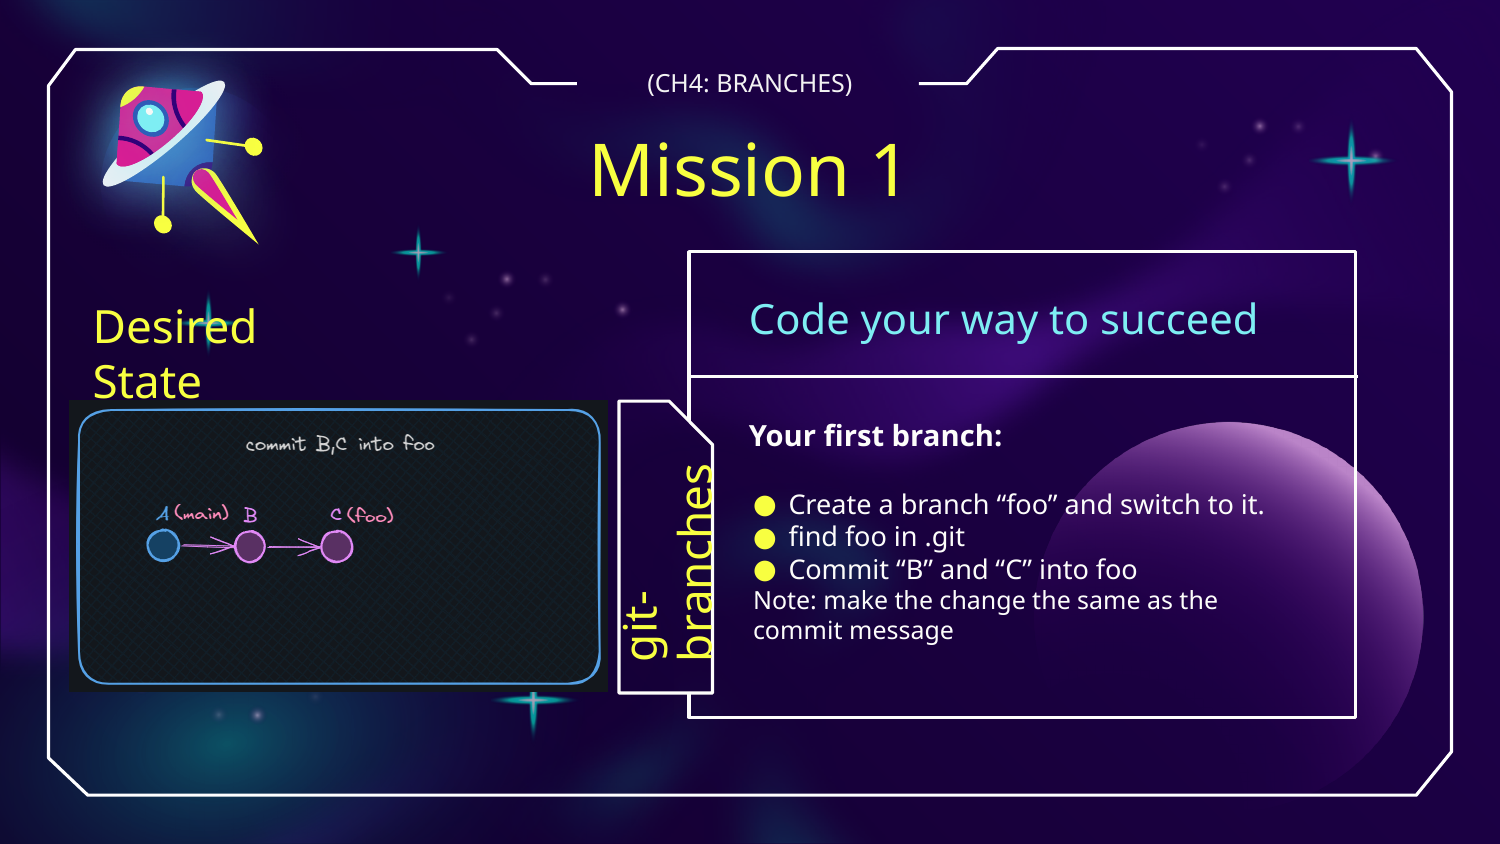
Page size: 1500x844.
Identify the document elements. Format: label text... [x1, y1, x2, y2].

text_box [113, 66, 273, 269]
picture [0, 0, 1500, 844]
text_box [618, 251, 1359, 718]
subtitle (CH4: BRANCHES) [578, 52, 922, 114]
title Mission 1 [278, 120, 1383, 215]
picture [989, 384, 1449, 793]
text_box Desired State [77, 317, 339, 389]
